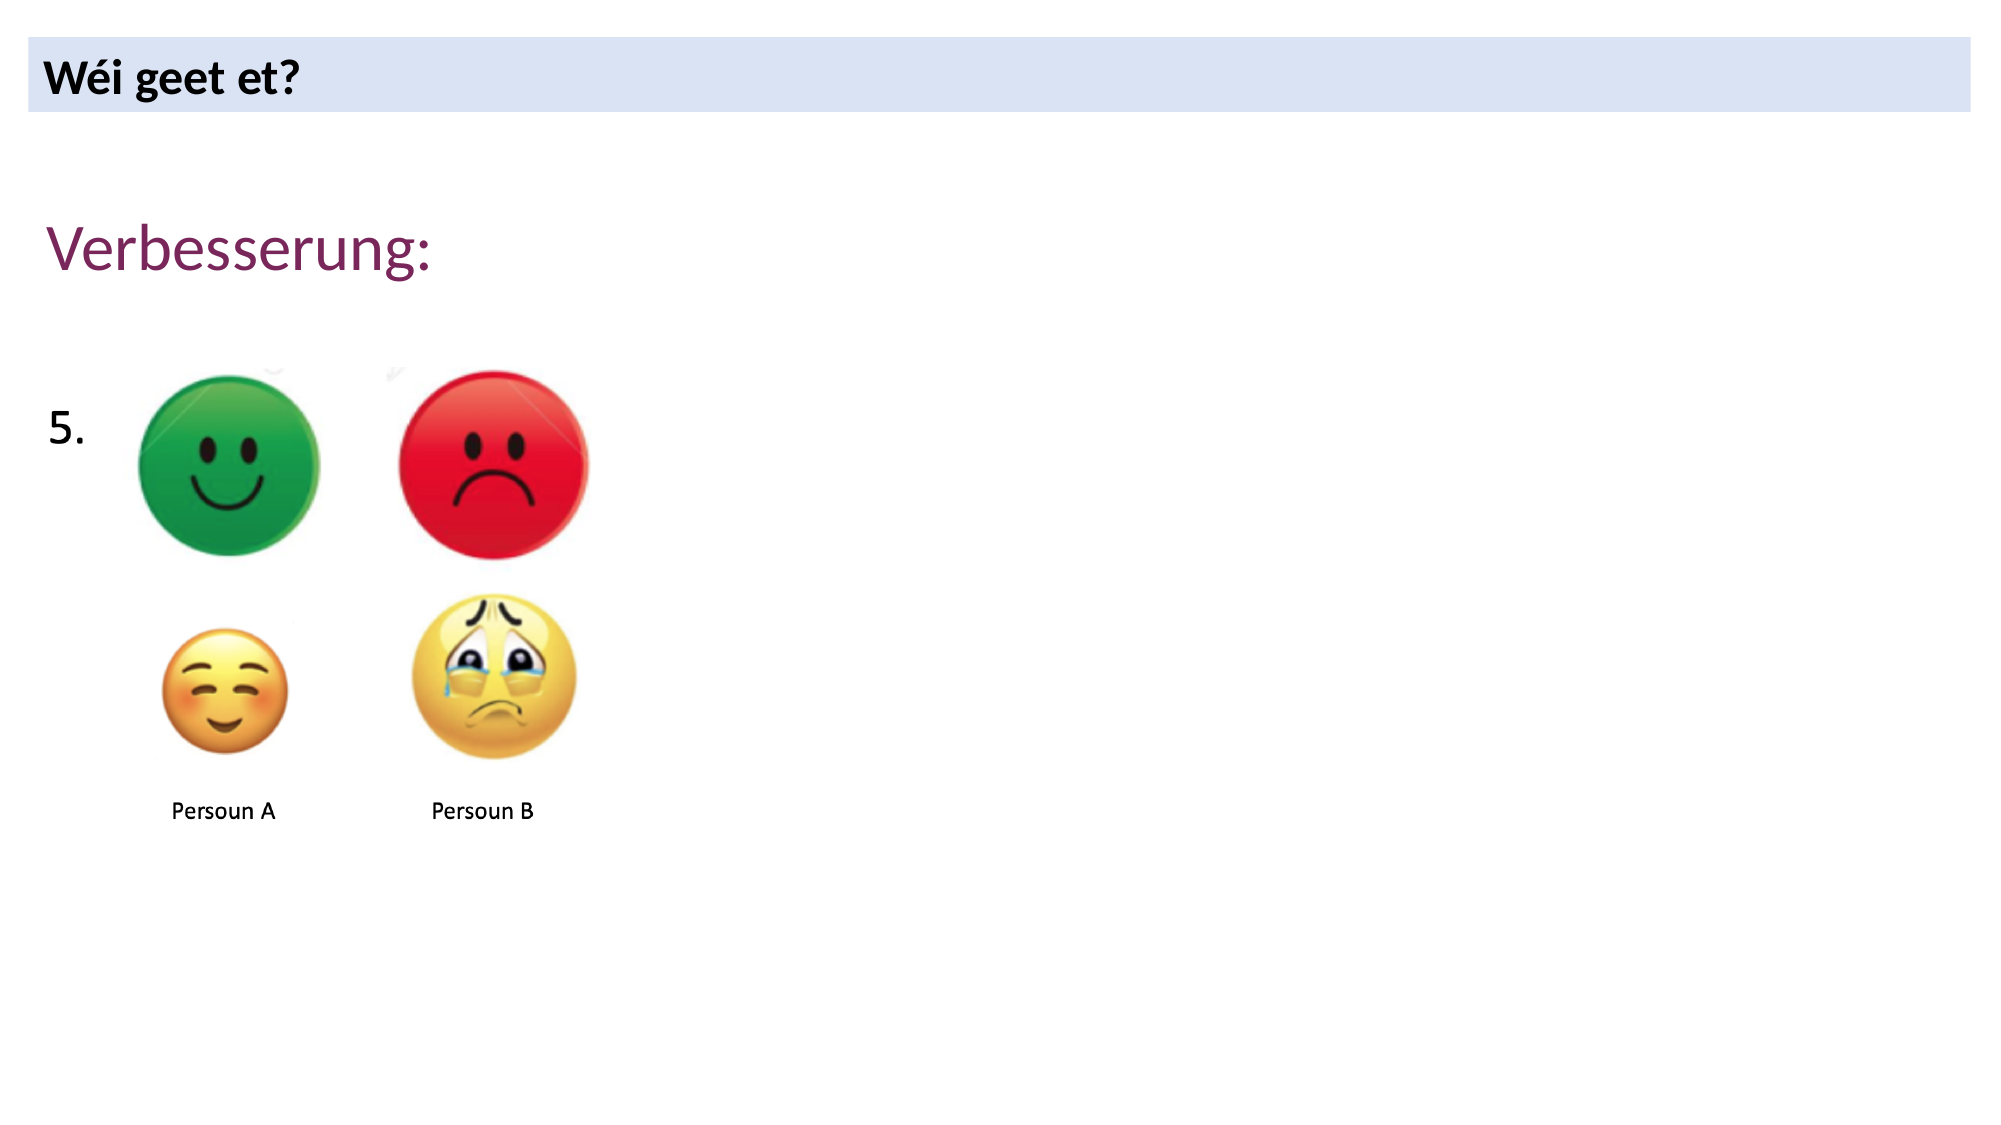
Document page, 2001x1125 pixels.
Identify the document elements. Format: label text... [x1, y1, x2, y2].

text_box Wéi geet et? [28, 37, 1971, 112]
text_box Verbesserung: [32, 196, 449, 291]
picture [28, 358, 631, 855]
